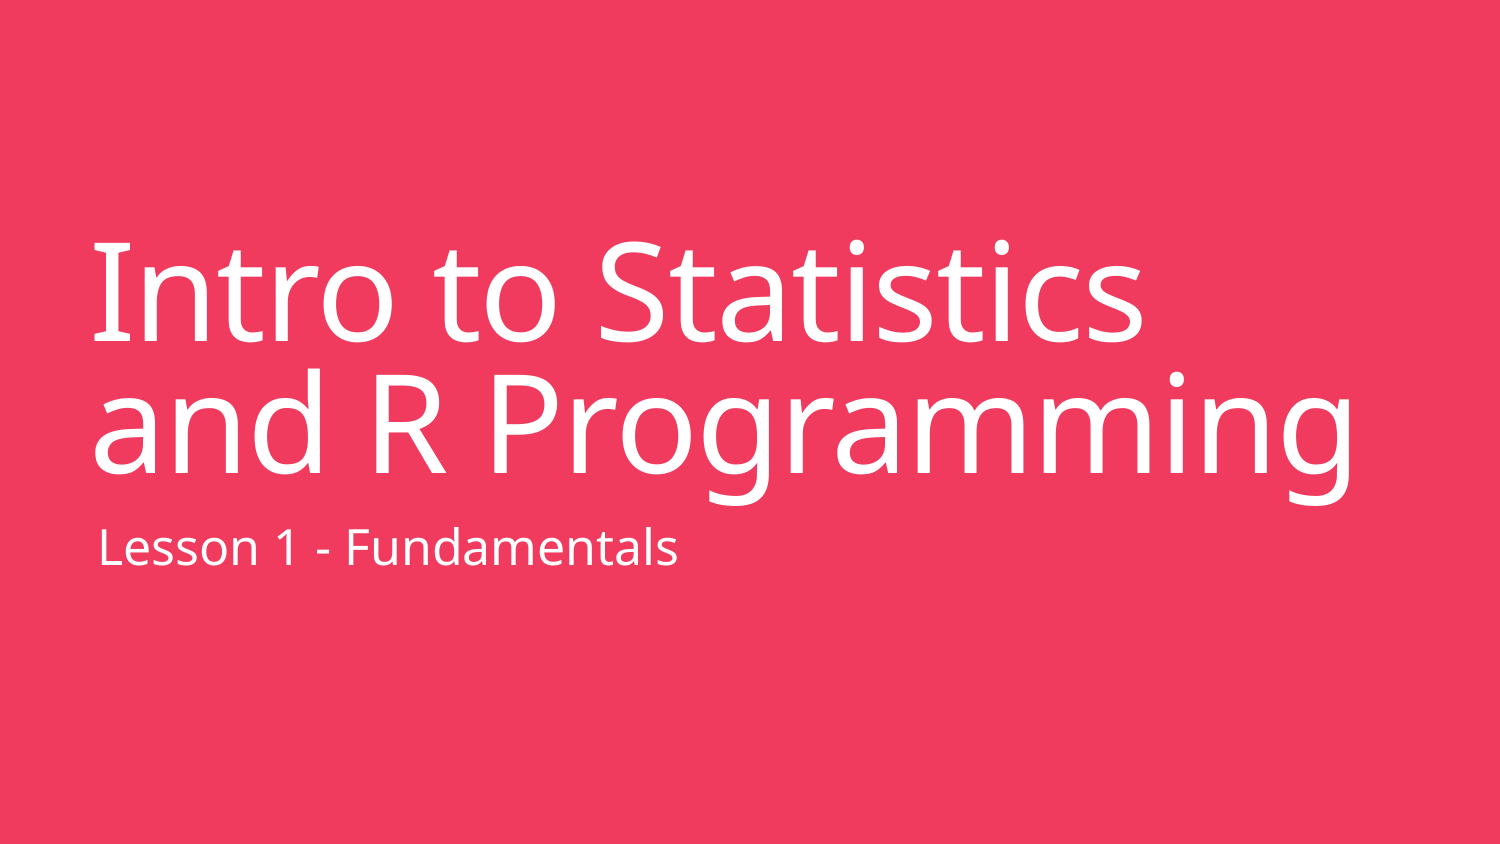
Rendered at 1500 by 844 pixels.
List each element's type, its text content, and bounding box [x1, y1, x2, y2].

title Intro to Statistics and R Programming [74, 94, 1401, 508]
subtitle Lesson 1 - Fundamentals [82, 517, 1218, 721]
